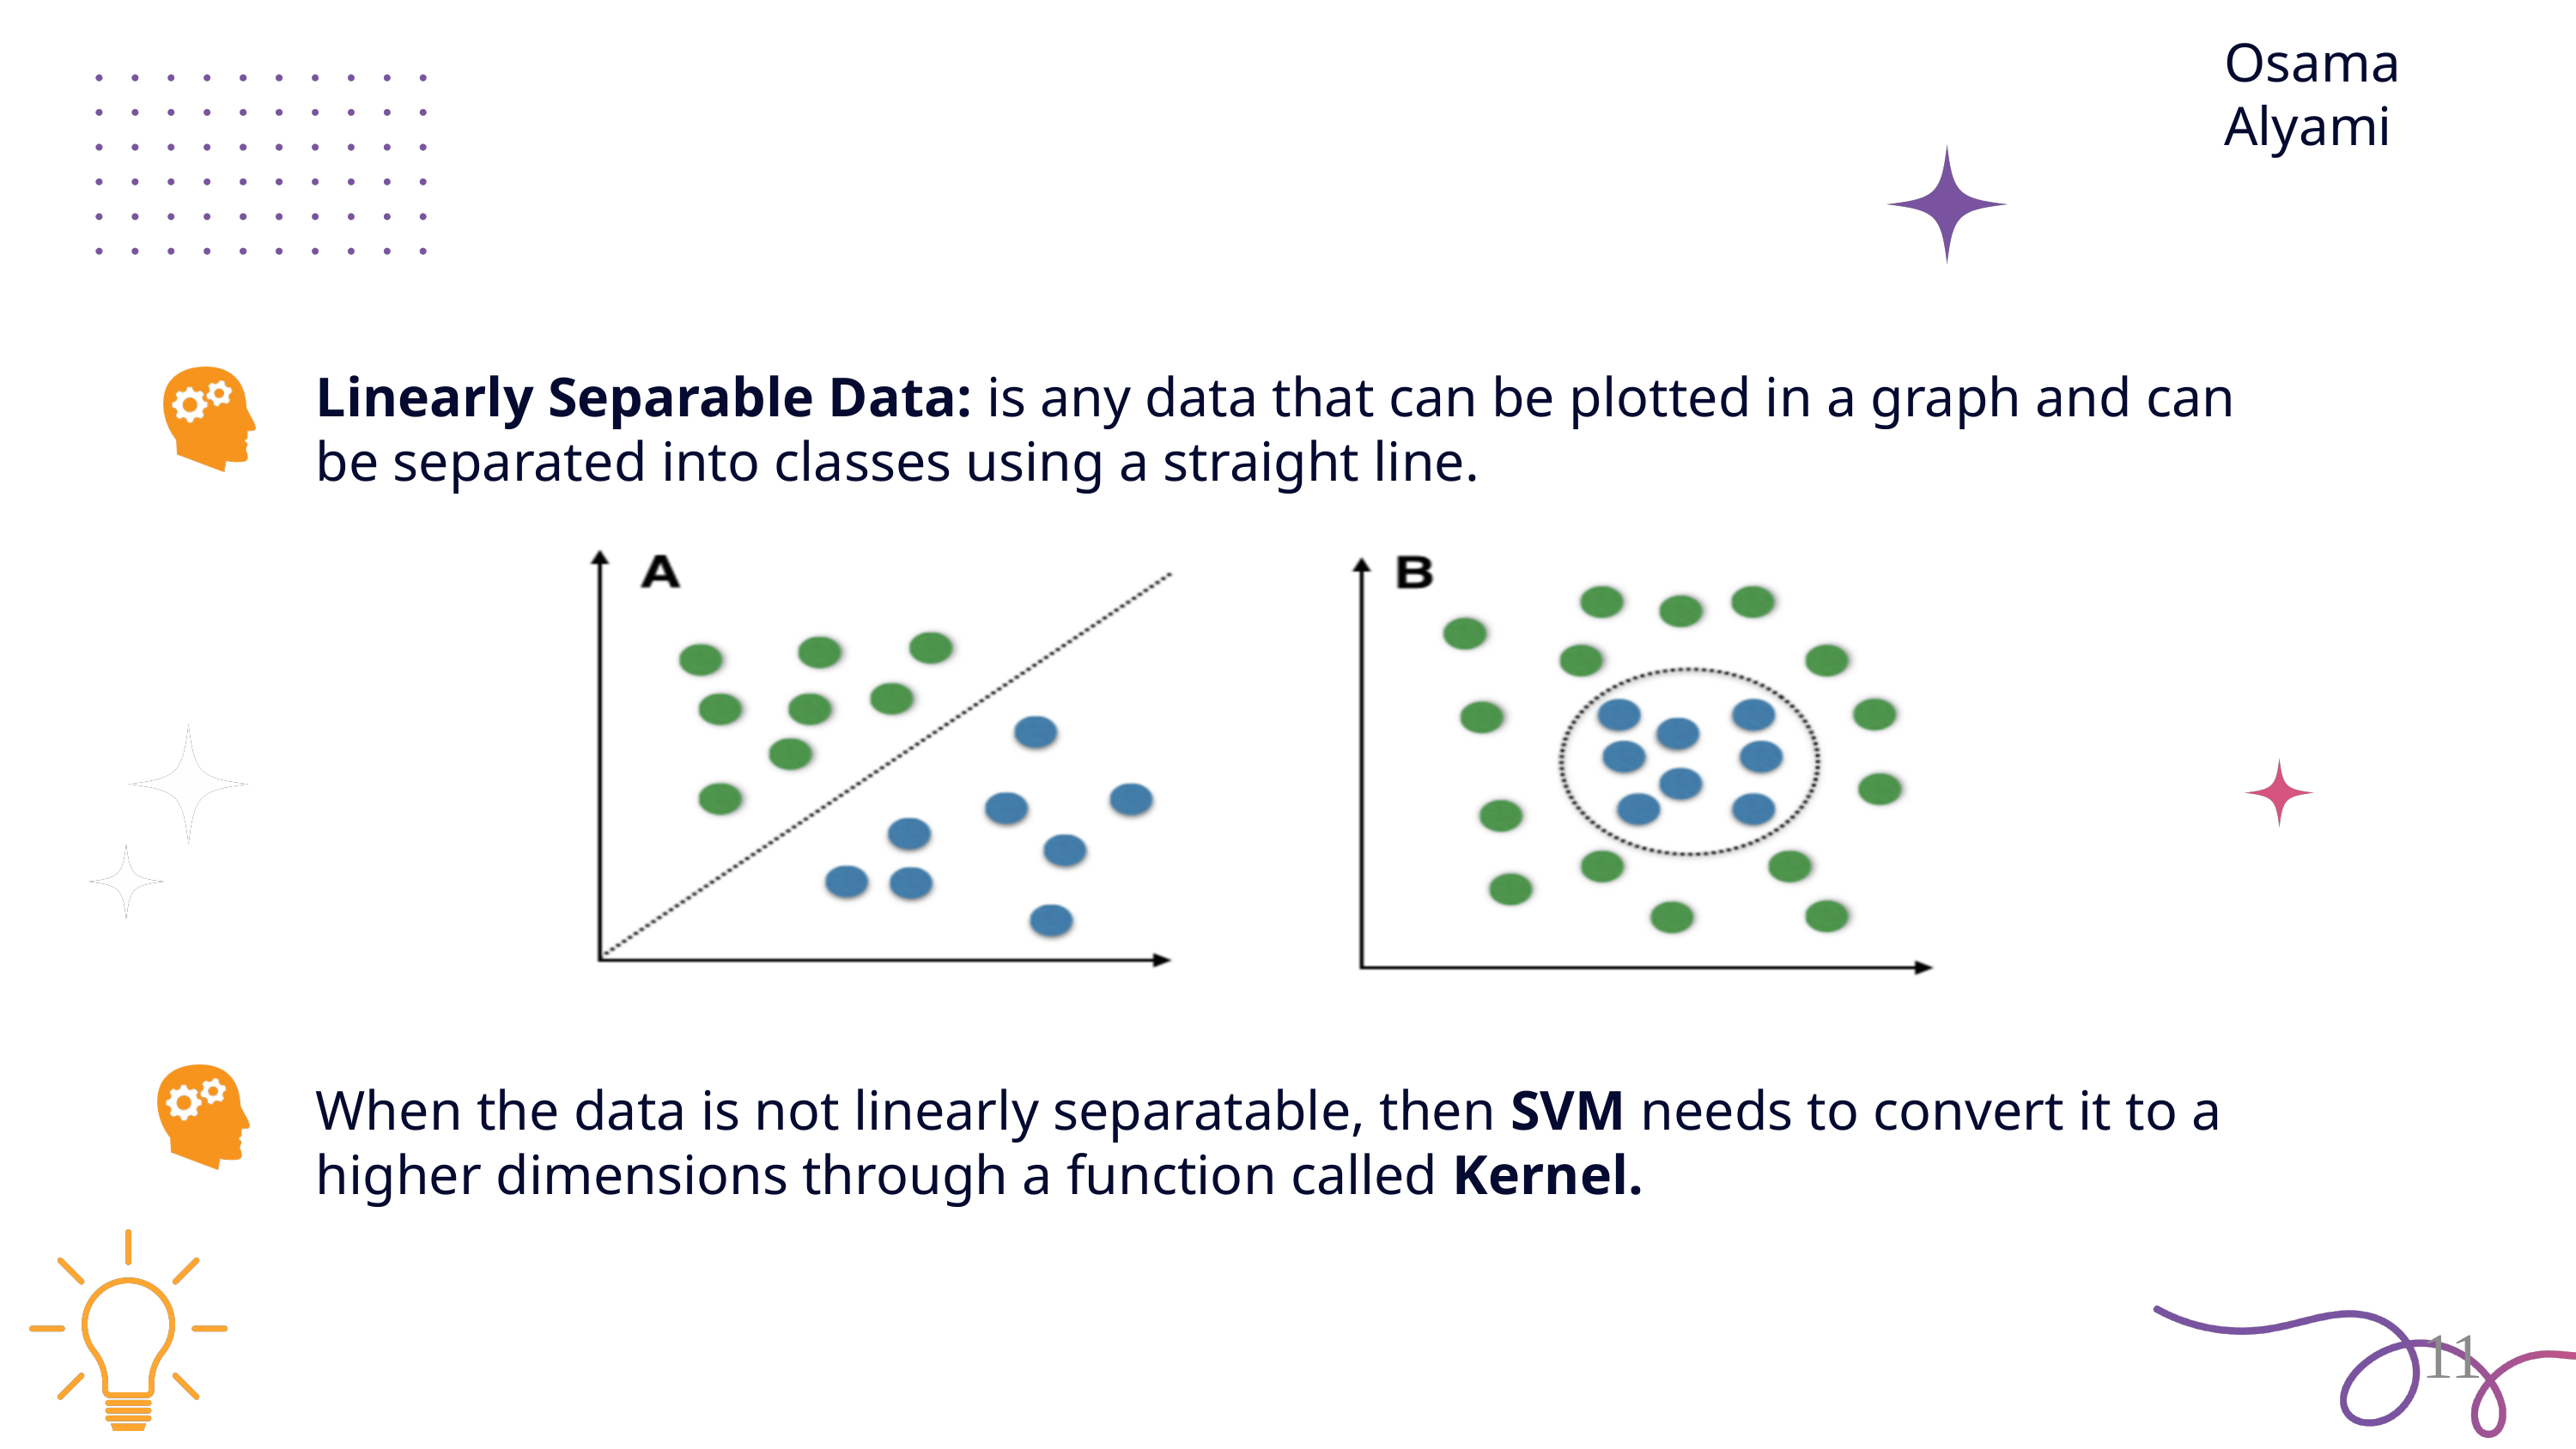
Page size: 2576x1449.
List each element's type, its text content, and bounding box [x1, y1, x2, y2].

text_box Osama Alyami [2224, 28, 2576, 156]
picture [1886, 144, 2008, 265]
picture [28, 1228, 228, 1431]
text_box When the data is not linearly separatable, then SVM needs to convert it to a higher dimensions through a function called Kernel. [315, 1076, 2245, 1205]
picture [88, 724, 249, 919]
picture [156, 1064, 250, 1170]
picture [162, 367, 256, 472]
picture [2151, 1293, 2576, 1440]
picture [2245, 758, 2314, 828]
picture [542, 525, 2019, 989]
picture [95, 74, 427, 256]
text_box Linearly Separable Data: is any data that can be plotted in a graph and can be separated into classes using a straight line. [315, 362, 2245, 493]
